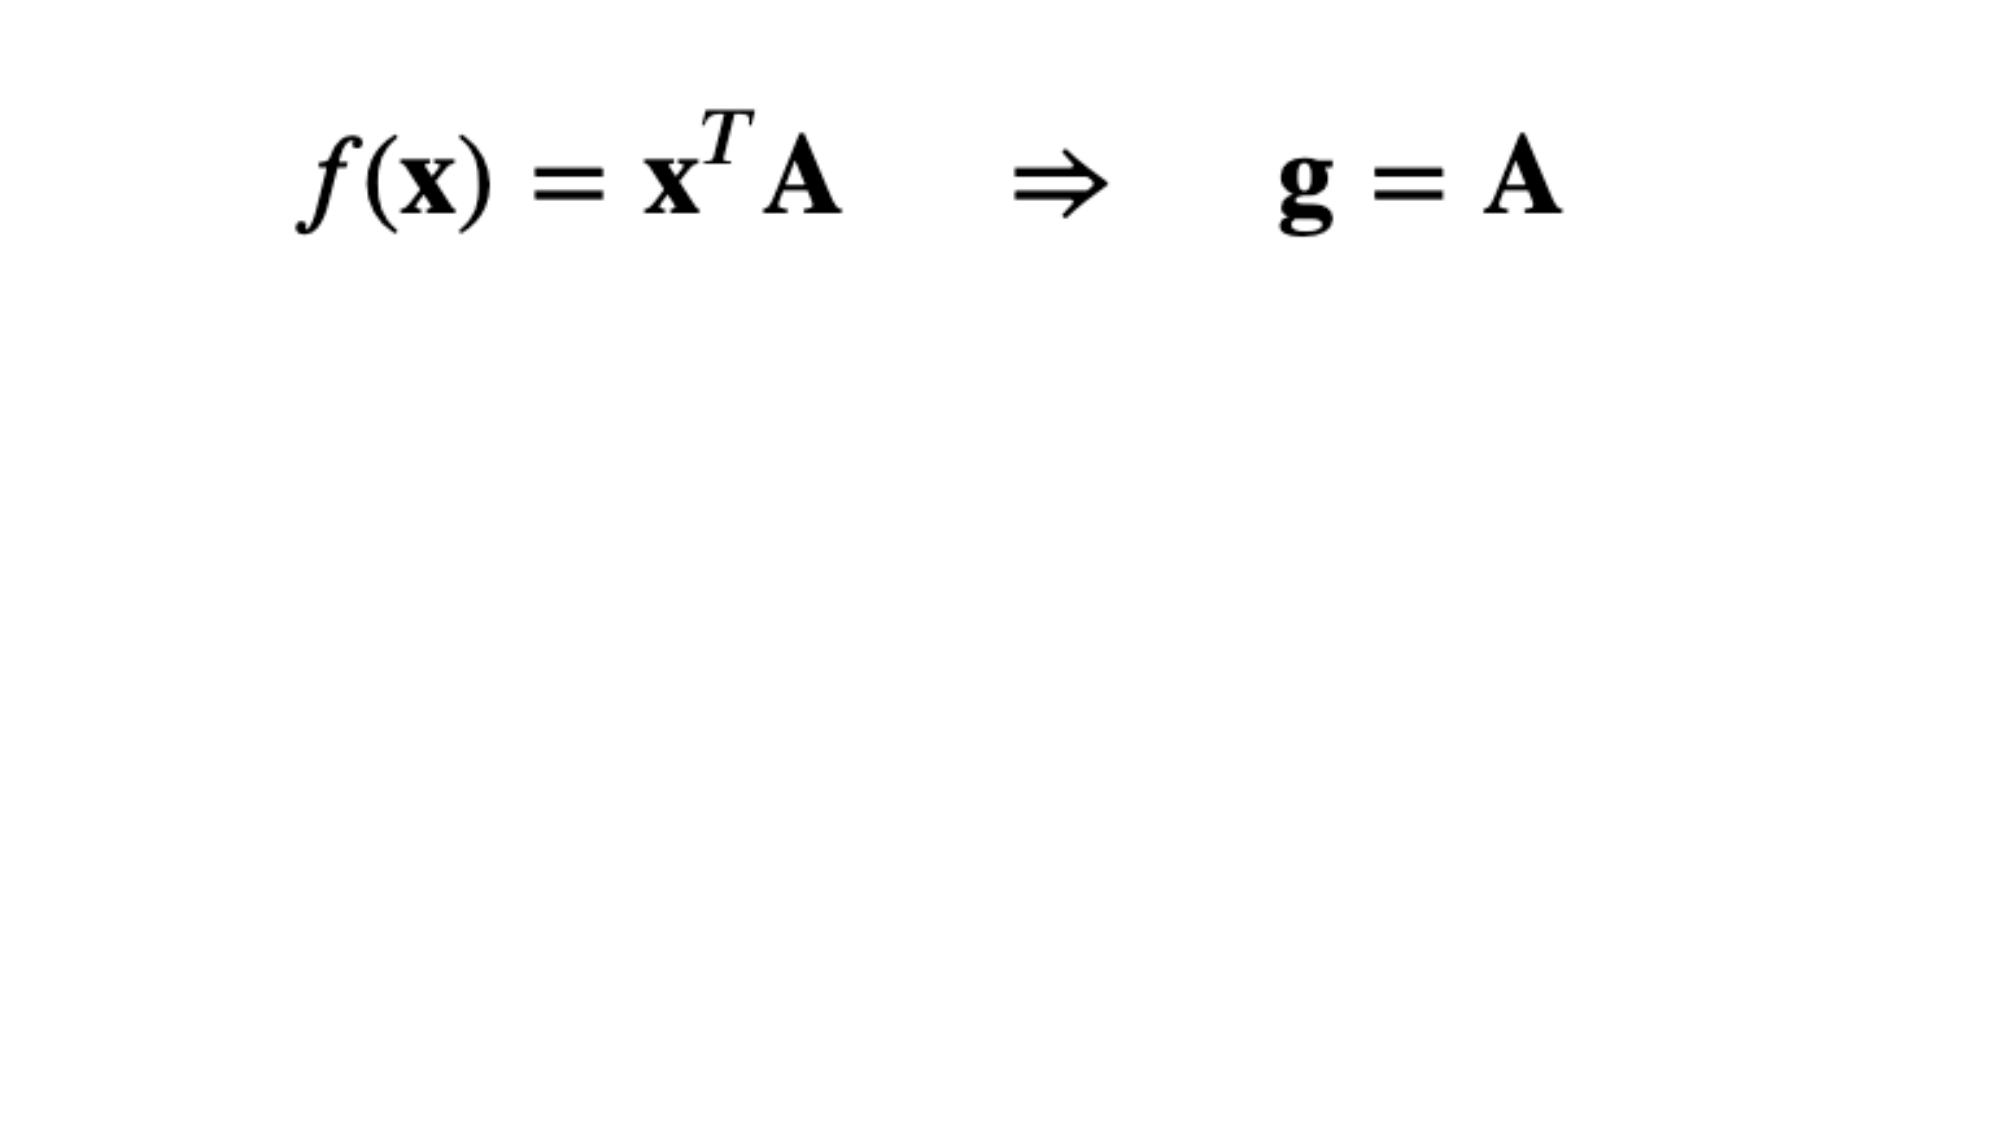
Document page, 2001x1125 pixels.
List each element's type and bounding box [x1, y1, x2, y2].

picture [283, 89, 1601, 292]
